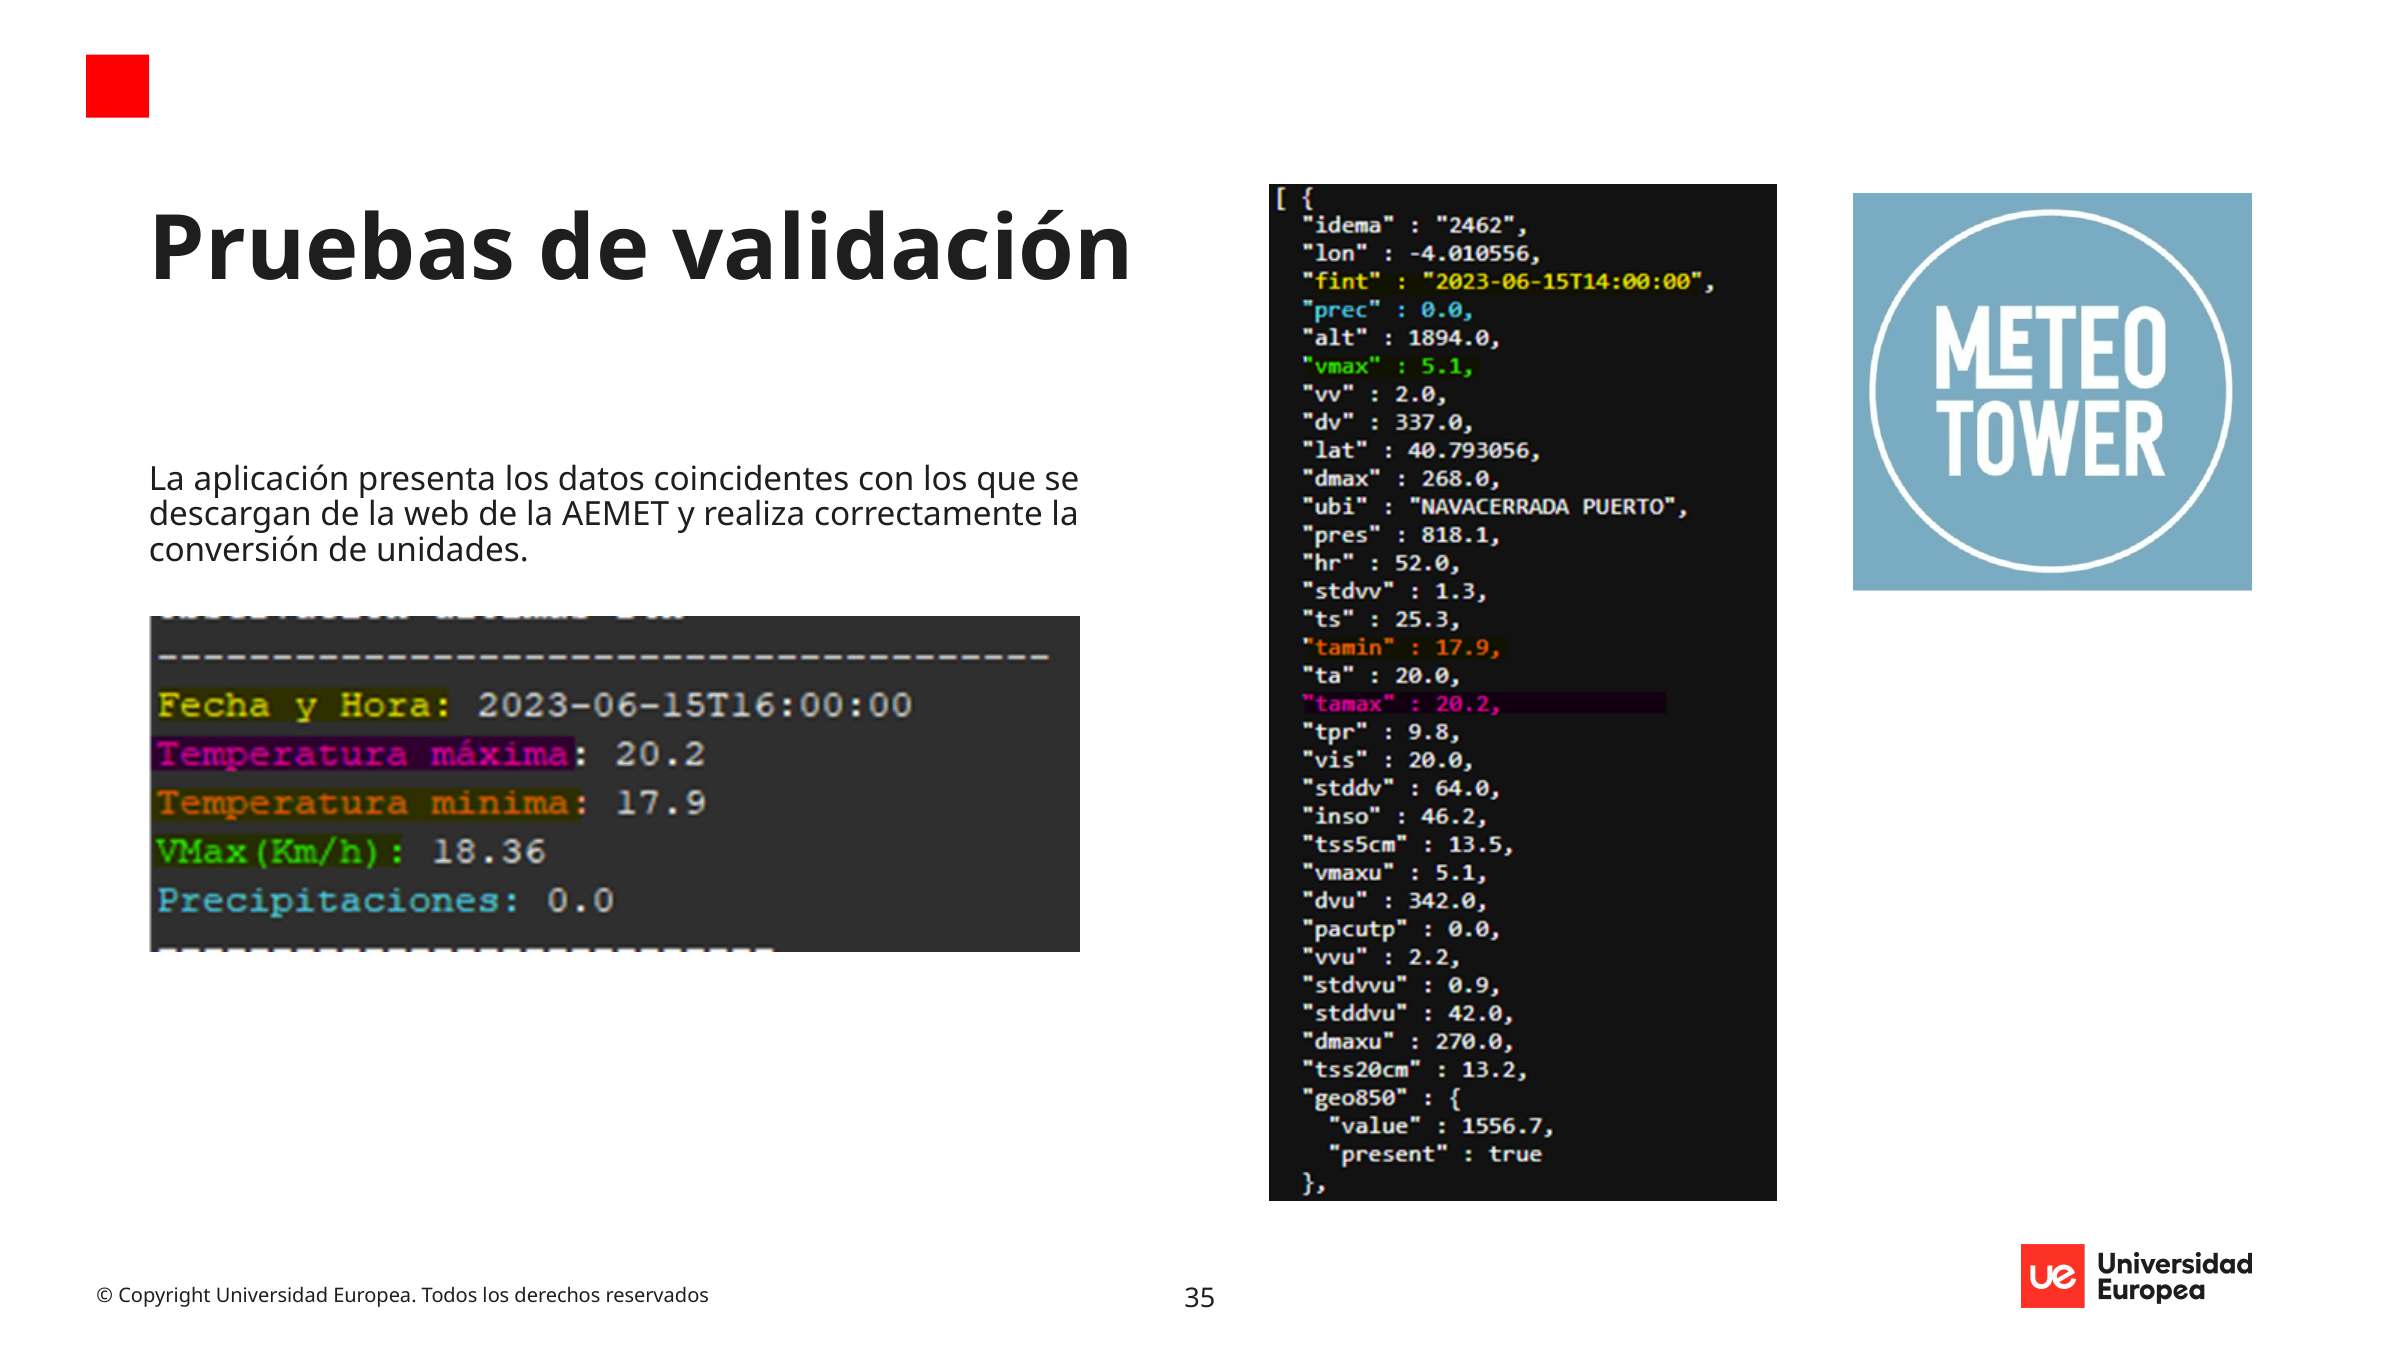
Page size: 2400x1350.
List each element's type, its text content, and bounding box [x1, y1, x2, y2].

picture [1269, 184, 1777, 1201]
list La aplicación presenta los datos coincidentes con los que se descargan de la web de la AEMET y realiza correctamente la conversión de unidades. [148, 453, 1200, 1201]
picture [2021, 1244, 2252, 1308]
picture [148, 616, 1080, 952]
picture [1853, 193, 2252, 591]
title Pruebas de validación [148, 193, 1226, 310]
slide_number 35 [1148, 1273, 1252, 1339]
